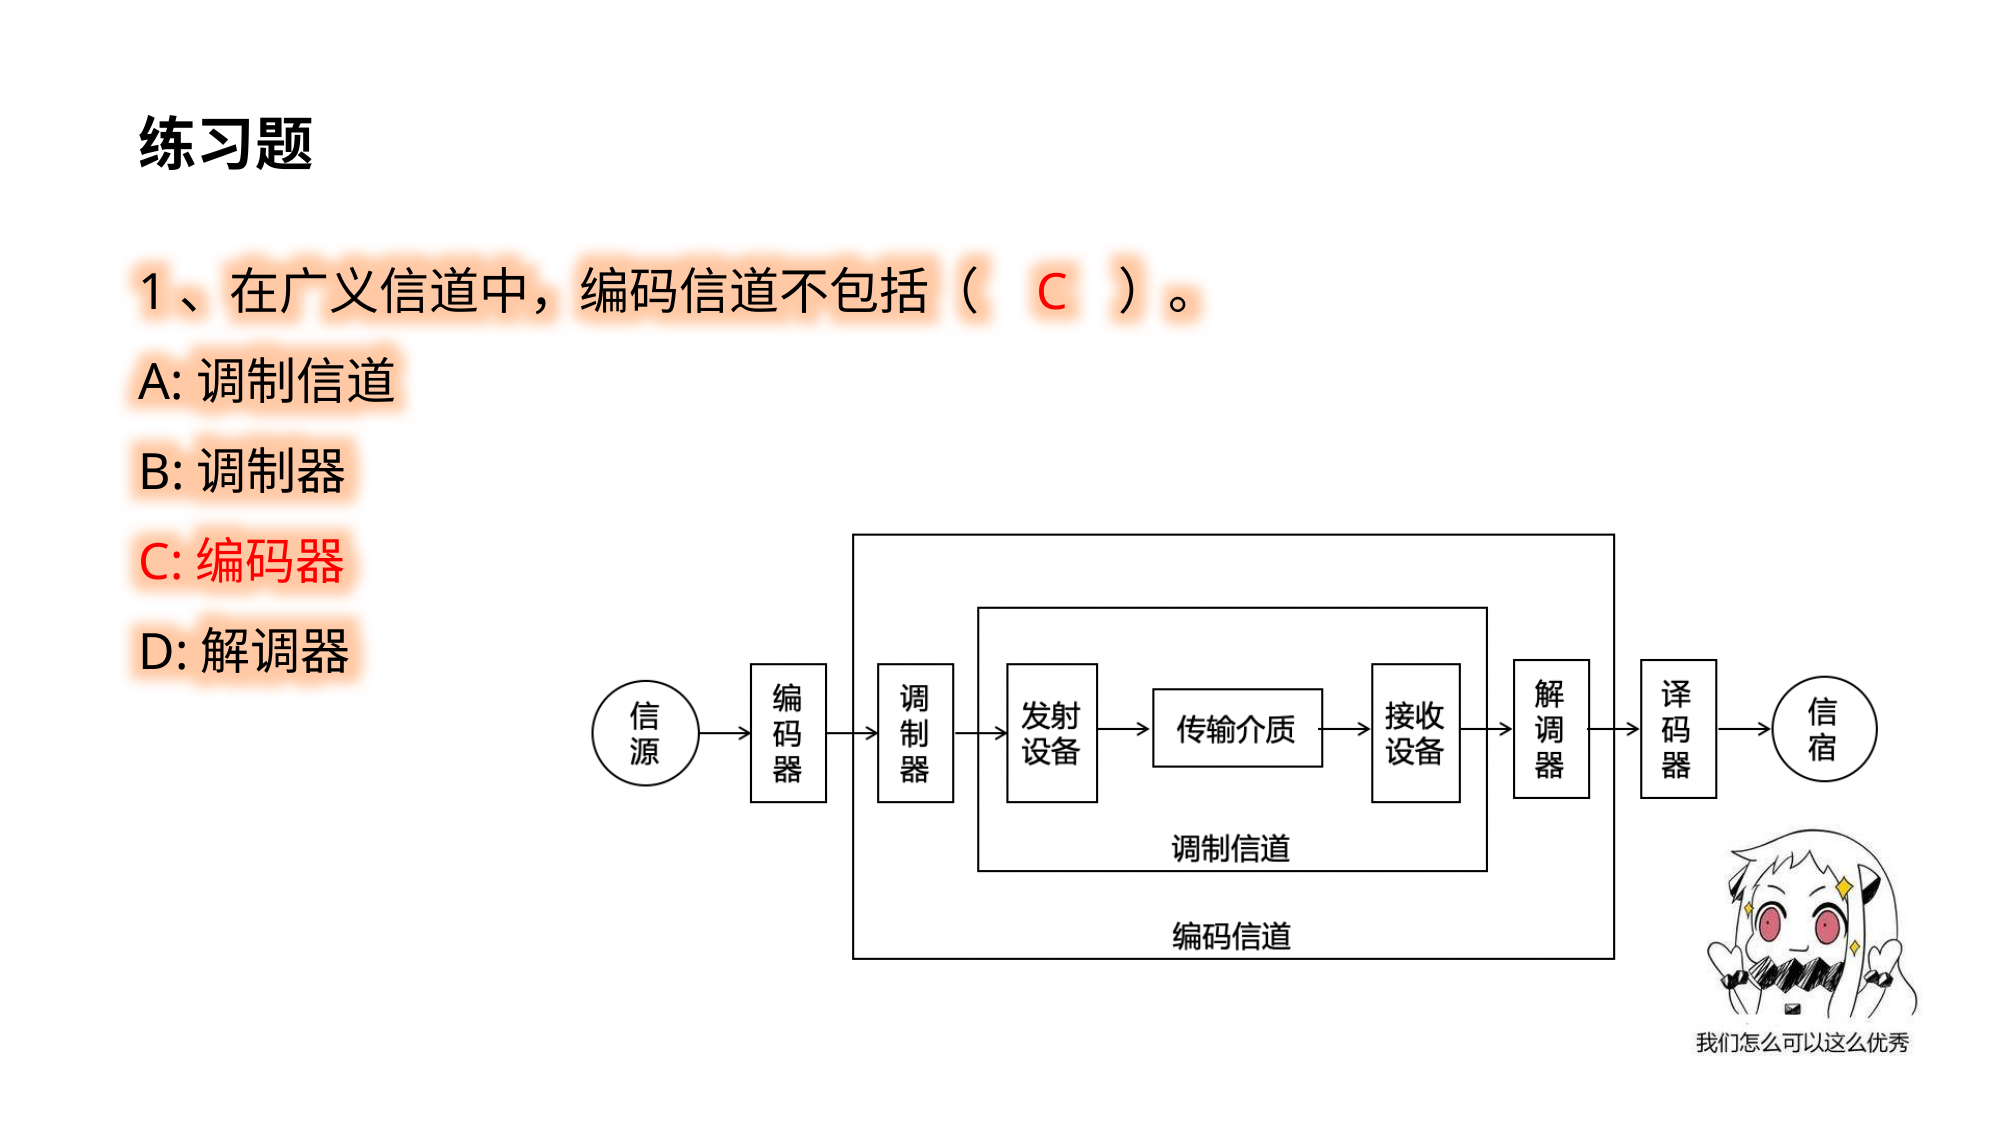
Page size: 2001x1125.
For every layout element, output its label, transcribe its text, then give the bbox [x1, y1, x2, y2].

text_box 物理层 [113, 212, 1847, 1055]
text_box 练习题 [120, 97, 1568, 187]
table_cell 0 [117, 216, 1843, 1051]
picture [579, 496, 1938, 1080]
text_box 1、在广义信道中，编码信道不包括（ C ）。 A:调制信道 B:调制器 C:编码器 D:解调器 [120, 219, 1839, 1047]
